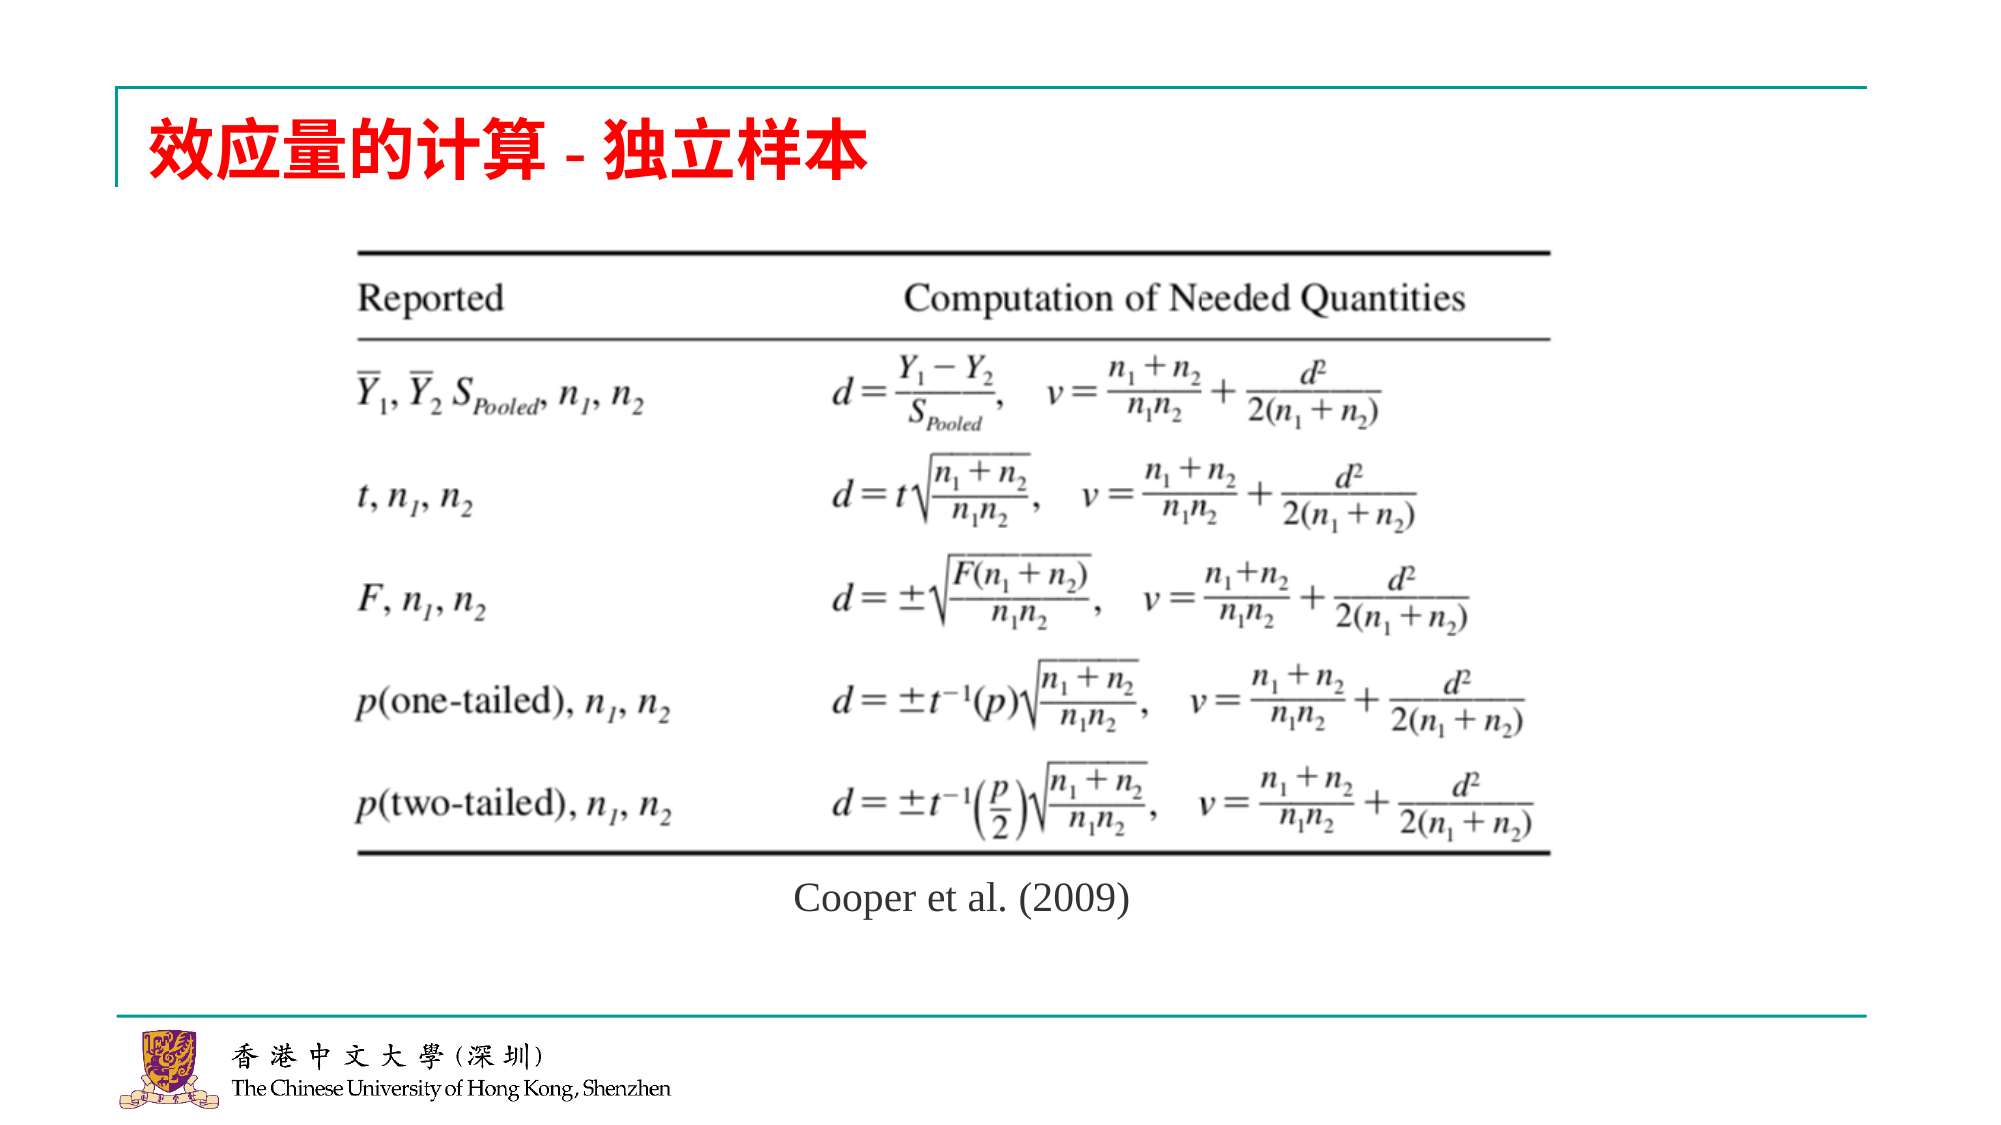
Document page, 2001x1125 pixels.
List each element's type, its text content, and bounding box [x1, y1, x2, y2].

picture [306, 244, 1618, 881]
title 效应量的计算-独立样本 [133, 99, 1867, 198]
picture [67, 995, 723, 1125]
text_box Cooper et al. (2009) [778, 889, 1146, 927]
